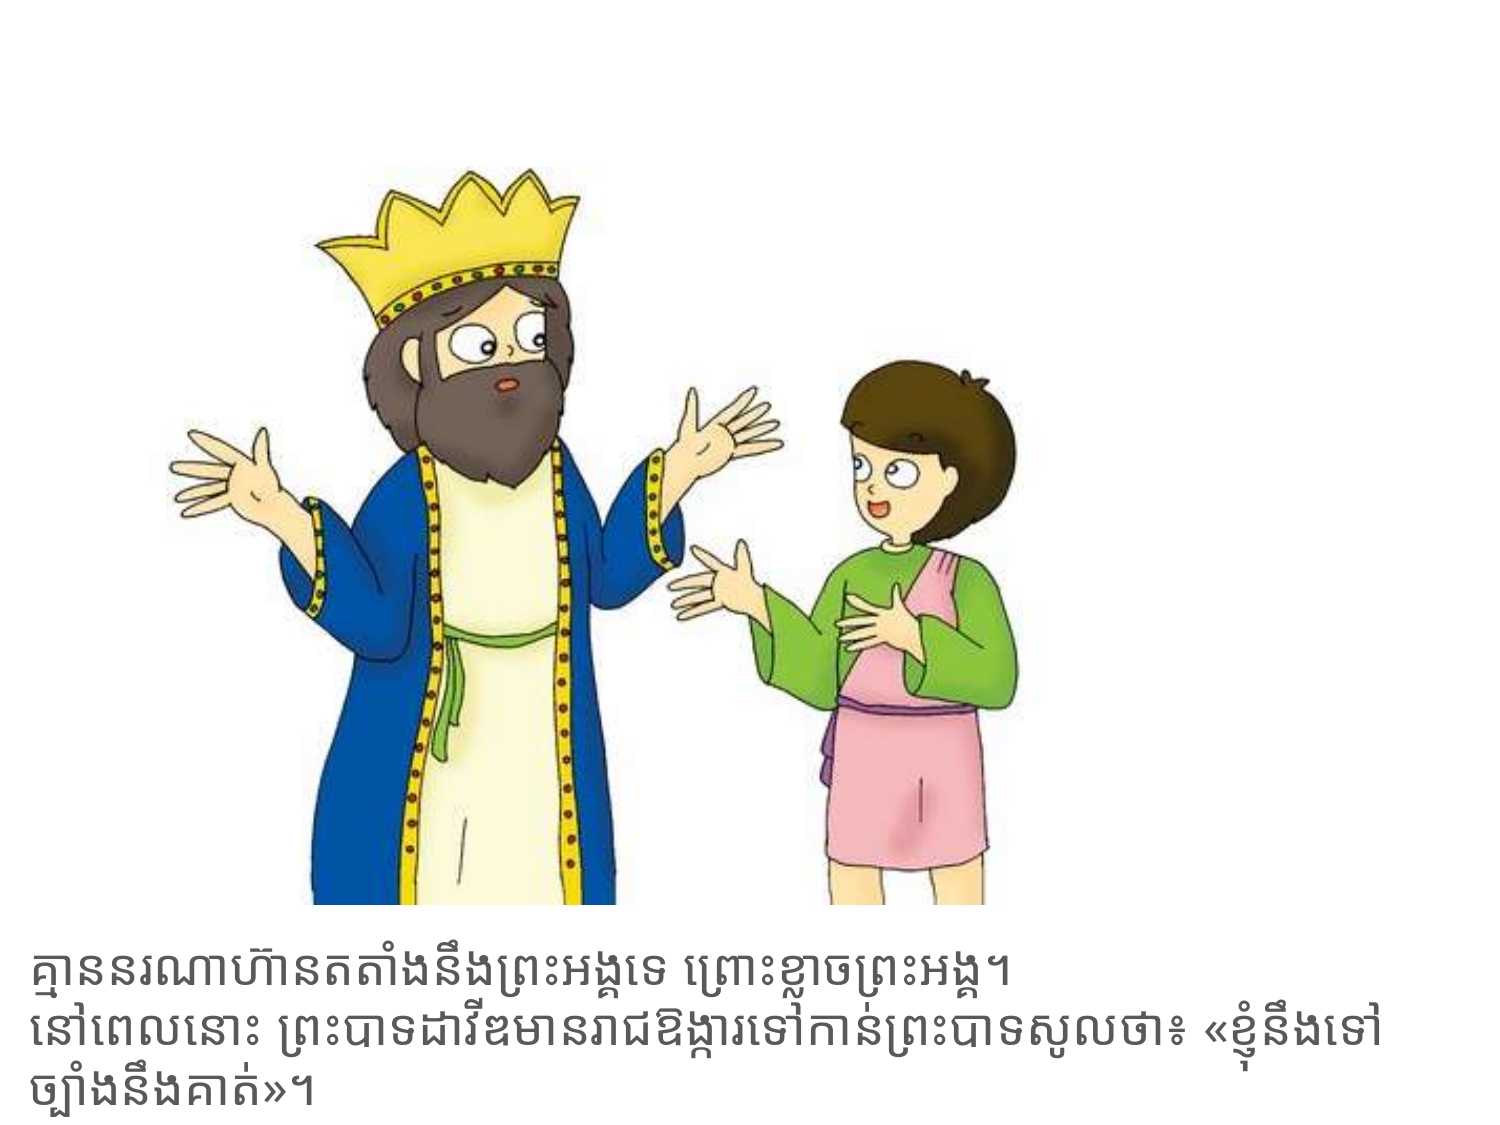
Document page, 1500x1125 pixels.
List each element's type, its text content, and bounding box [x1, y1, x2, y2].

text_box គ្មាន​នរណា​ហ៊ាន​តតាំង​នឹង​ព្រះអង្គ​ទេ ព្រោះ​ខ្លាច​ព្រះអង្គ។ នៅ​ពេល​នោះ ព្រះបាទ​ដាវីឌ​មាន​រាជឱង្ការ​ទៅ​កាន់​ព្រះបាទ​សូល​ថា៖ «ខ្ញុំ​នឹង​ទៅ​ច្បាំង​នឹង​គាត់»។ [14, 928, 1486, 1123]
picture [100, 0, 1465, 906]
